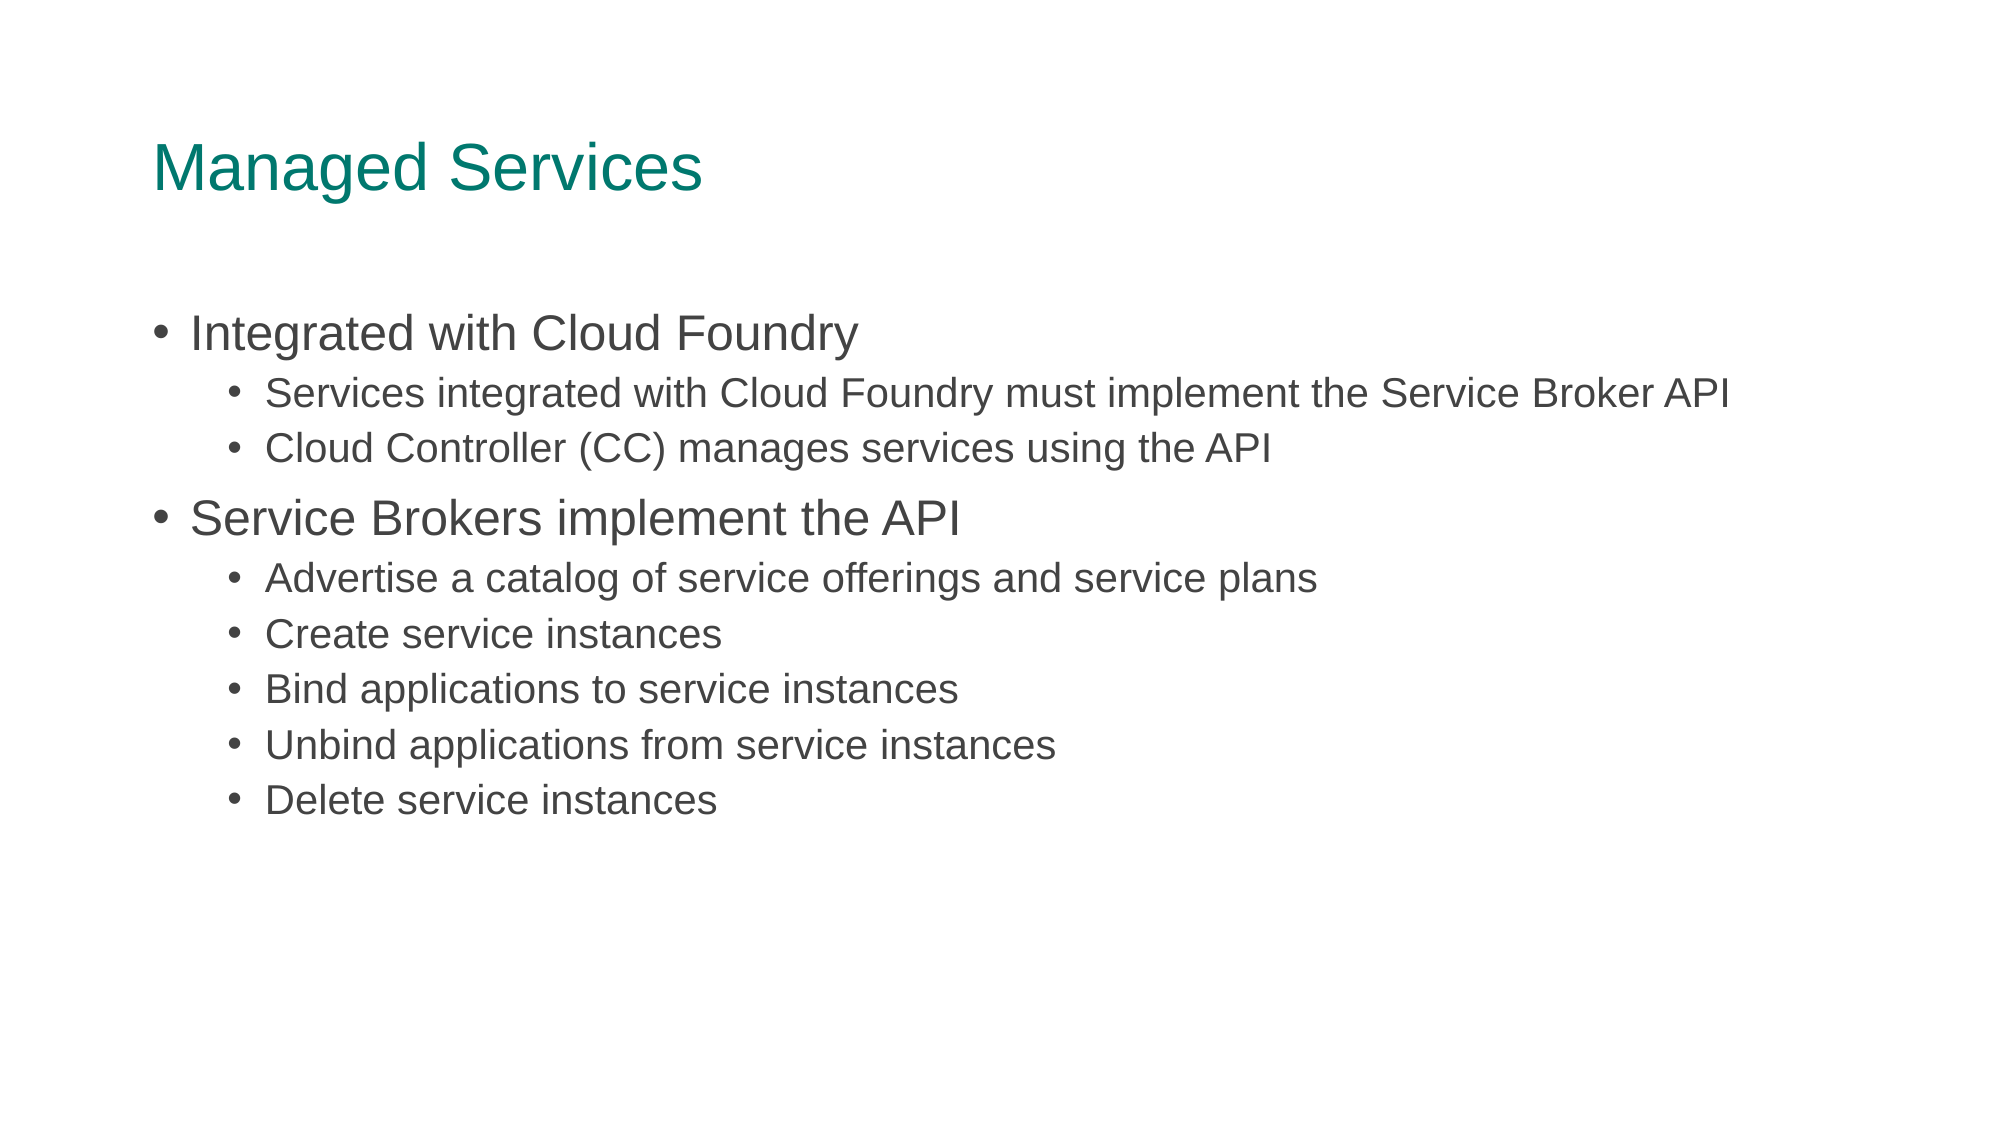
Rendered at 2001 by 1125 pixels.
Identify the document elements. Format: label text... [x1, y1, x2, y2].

list Integrated with Cloud Foundry Services integrated with Cloud Foundry must implement the Service Broker API Cloud Controller (CC) manages services using the API Service Brokers implement the API Advertise a catalog of service offerings and service plans Create service instances Bind applications to service instances Unbind applications from service instances Delete service instances [137, 299, 1863, 1014]
title Managed Services [137, 59, 1863, 278]
